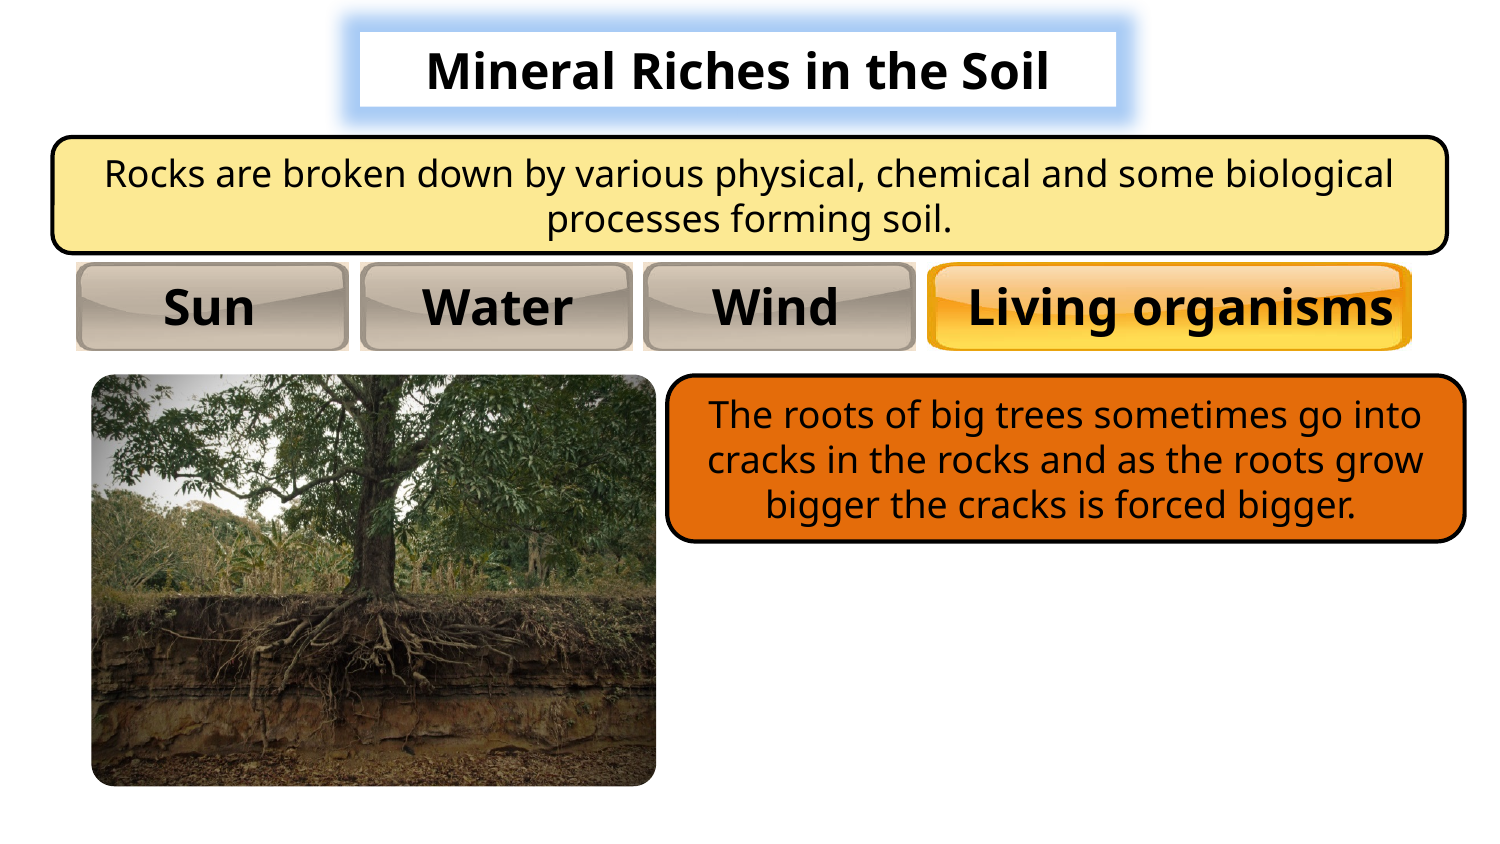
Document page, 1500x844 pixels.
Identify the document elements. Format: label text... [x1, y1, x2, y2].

picture [91, 374, 657, 787]
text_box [359, 262, 633, 352]
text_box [926, 262, 1421, 352]
text_box The roots of big trees sometimes go into cracks in the rocks and as the roots grow bigger the cracks is forced bigger. [665, 373, 1467, 544]
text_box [643, 262, 917, 352]
text_box Rocks are broken down by various physical, chemical and some biological processes forming soil. [50, 134, 1450, 256]
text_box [75, 262, 349, 352]
text_box Mineral Riches in the Soil [360, 32, 1117, 107]
